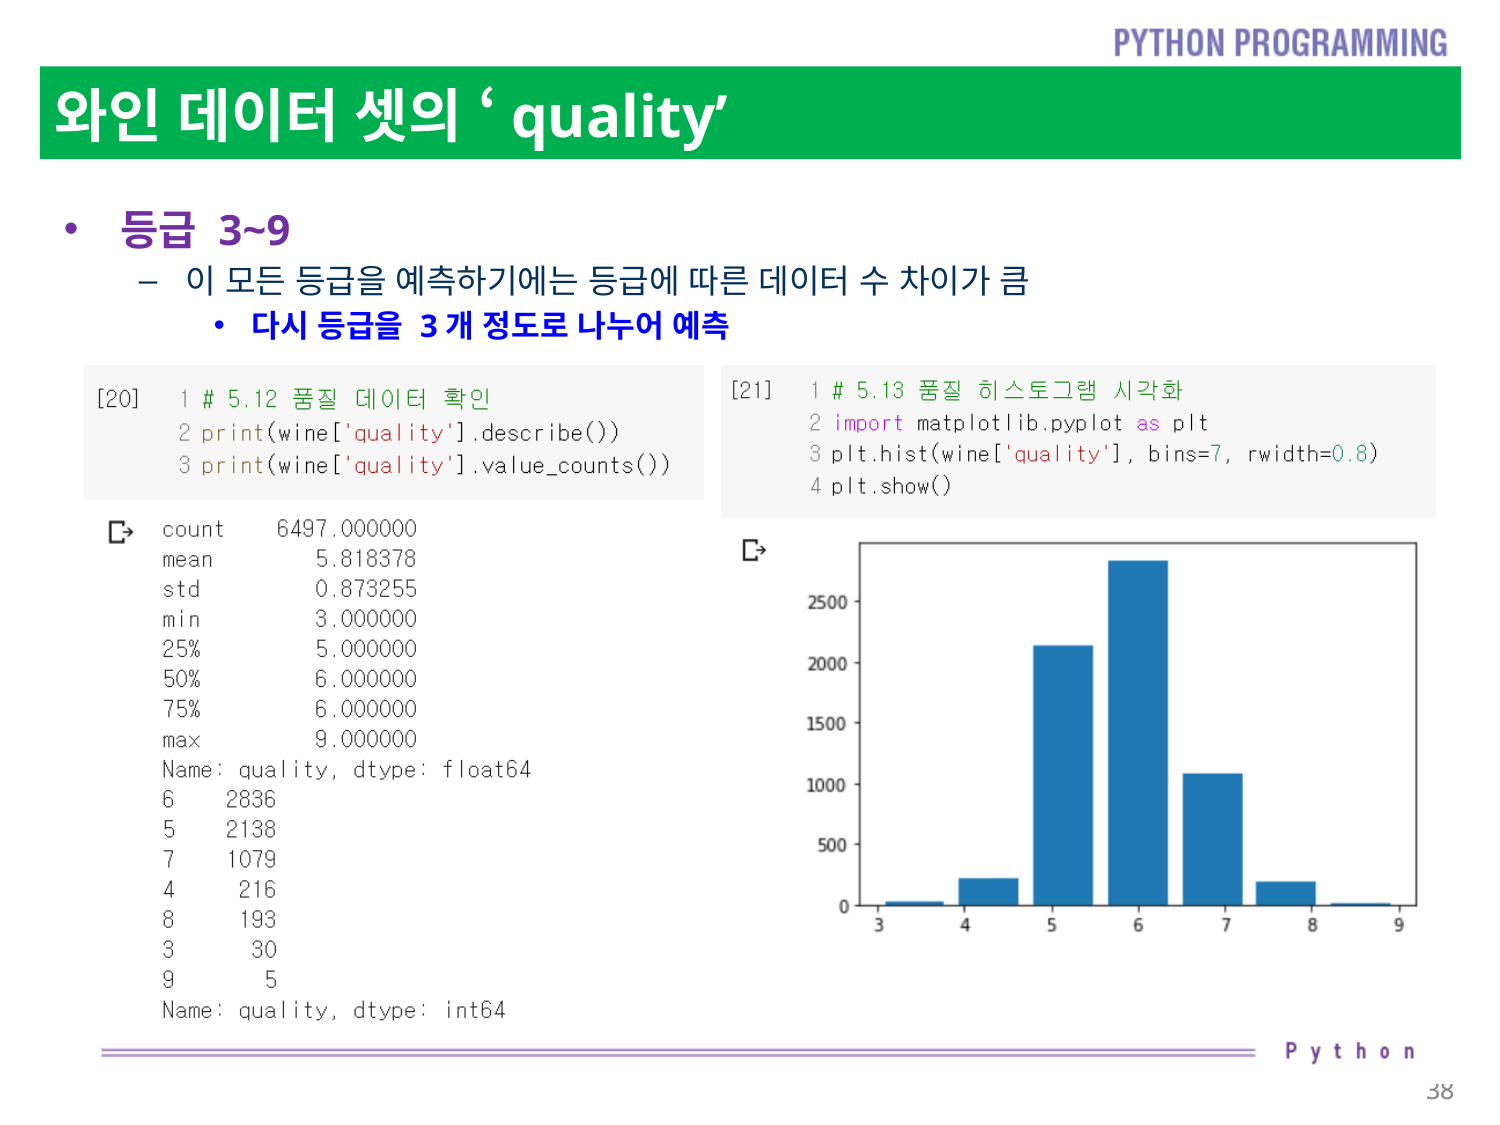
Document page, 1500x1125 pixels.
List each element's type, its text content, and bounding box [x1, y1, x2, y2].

list 등급 3~9 이 모든 등급을 예측하기에는 등급에 따른 데이터 수 차이가 큼 다시 등급을 3개 정도로 나누어 예측 [48, 195, 1461, 1041]
picture [1106, 13, 1462, 66]
slide_number 38 [1119, 1071, 1470, 1112]
picture [77, 354, 704, 1040]
title 와인 데이터 셋의 ‘quality’ [39, 76, 1444, 152]
picture [721, 365, 1436, 947]
picture [18, 1020, 1483, 1084]
